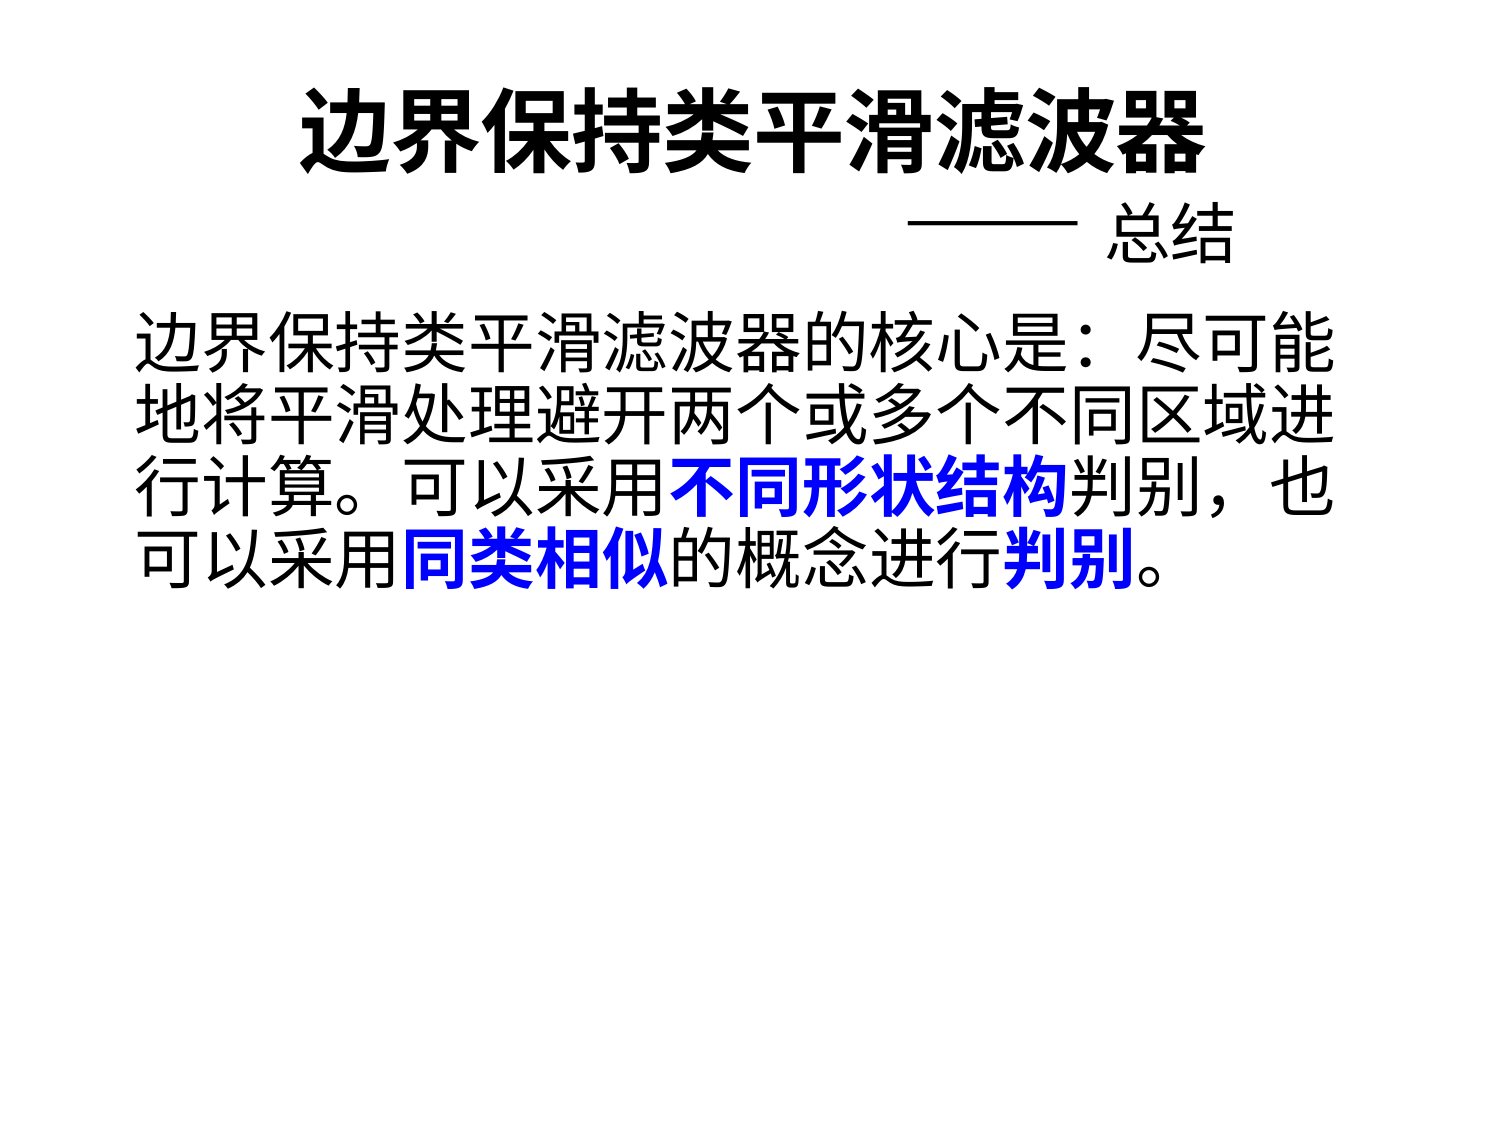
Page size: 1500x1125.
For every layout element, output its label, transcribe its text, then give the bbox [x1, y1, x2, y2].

title 边界保持类平滑滤波器 —— 总结 [134, 47, 1373, 285]
list 边界保持类平滑滤波器的核心是：尽可能地将平滑处理避开两个或多个不同区域进行计算。可以采用不同形状结构判别，也可以采用同类相似的概念进行判别。 [134, 302, 1373, 963]
